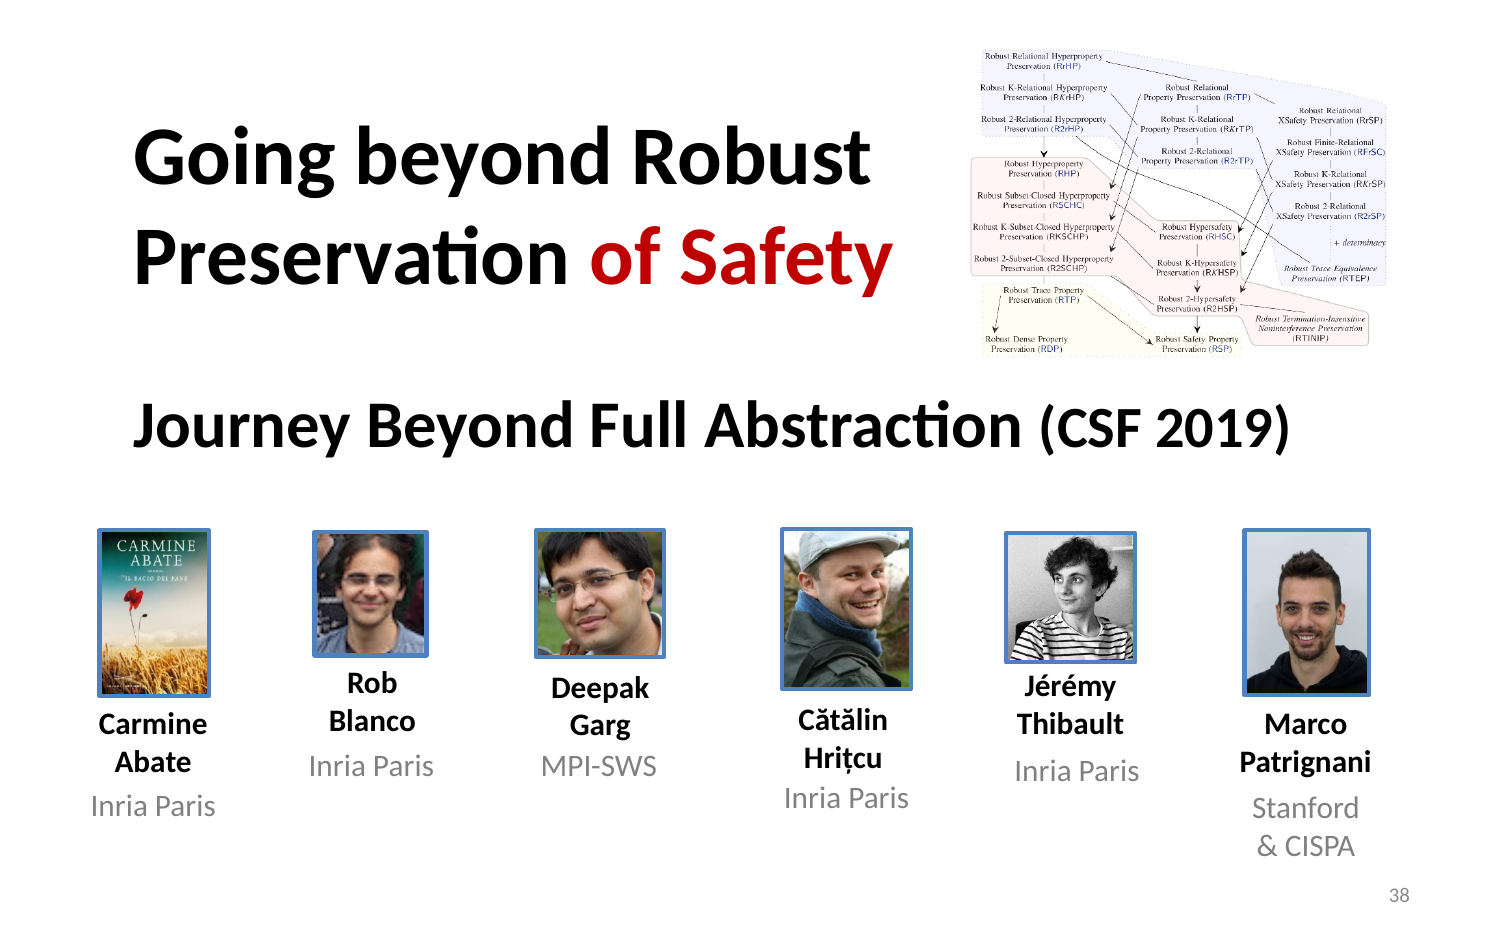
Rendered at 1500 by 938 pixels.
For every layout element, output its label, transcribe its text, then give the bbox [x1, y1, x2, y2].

picture [1007, 534, 1134, 661]
text_box Jérémy Thibault [1002, 658, 1140, 742]
picture [537, 532, 662, 656]
text_box Inria Paris [75, 777, 231, 830]
text_box Deepak Garg [536, 660, 665, 738]
text_box Cătălin Hrițcu [783, 694, 904, 769]
text_box Carmine Abate [83, 696, 223, 777]
text_box Inria Paris [999, 742, 1155, 795]
picture [967, 47, 1389, 361]
picture [101, 532, 207, 695]
slide_number 38 [1074, 868, 1425, 919]
text_box Inria Paris [293, 738, 449, 791]
text_box MPI-SWS [525, 738, 673, 791]
picture [316, 533, 425, 654]
picture [1246, 532, 1368, 694]
text_box Stanford & CISPA [1237, 780, 1375, 870]
text_box Rob Blanco [313, 655, 431, 738]
text_box Inria Paris [769, 769, 925, 822]
picture [783, 530, 910, 687]
text_box Marco Patrignani [1224, 696, 1387, 786]
title Going beyond Robust Preservation of Safety Journey Beyond Full Abstraction (CSF 2019) [118, 93, 1425, 487]
